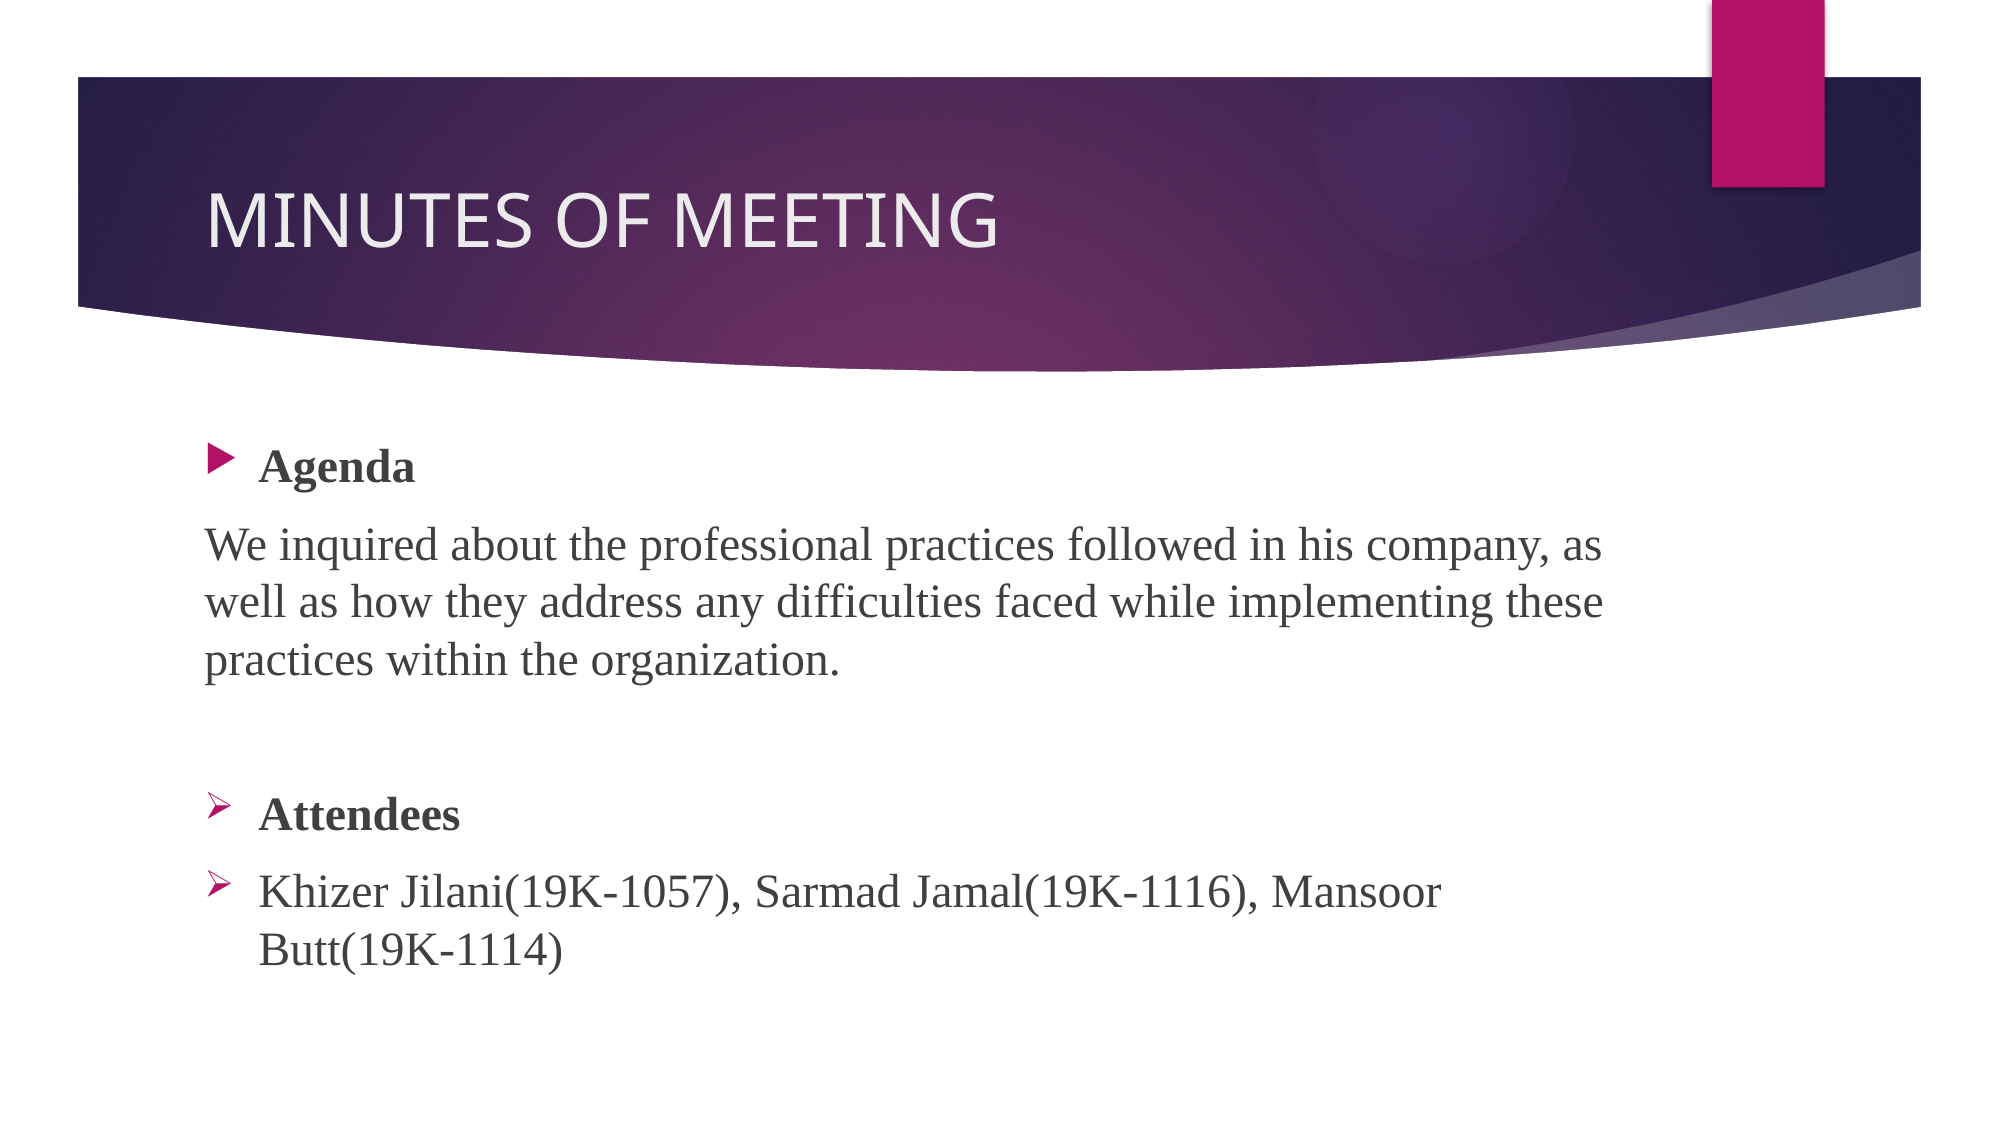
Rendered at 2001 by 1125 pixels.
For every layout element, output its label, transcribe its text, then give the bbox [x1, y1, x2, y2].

title MINUTES OF MEETING [189, 159, 1627, 276]
list Agenda We inquired about the professional practices followed in his company, as well as how they address any difficulties faced while implementing these practices within the organization. Attendees Khizer Jilani(19K-1057), Sarmad Jamal(19K-1116), Mansoor Butt(19K-1114) [189, 427, 1638, 988]
